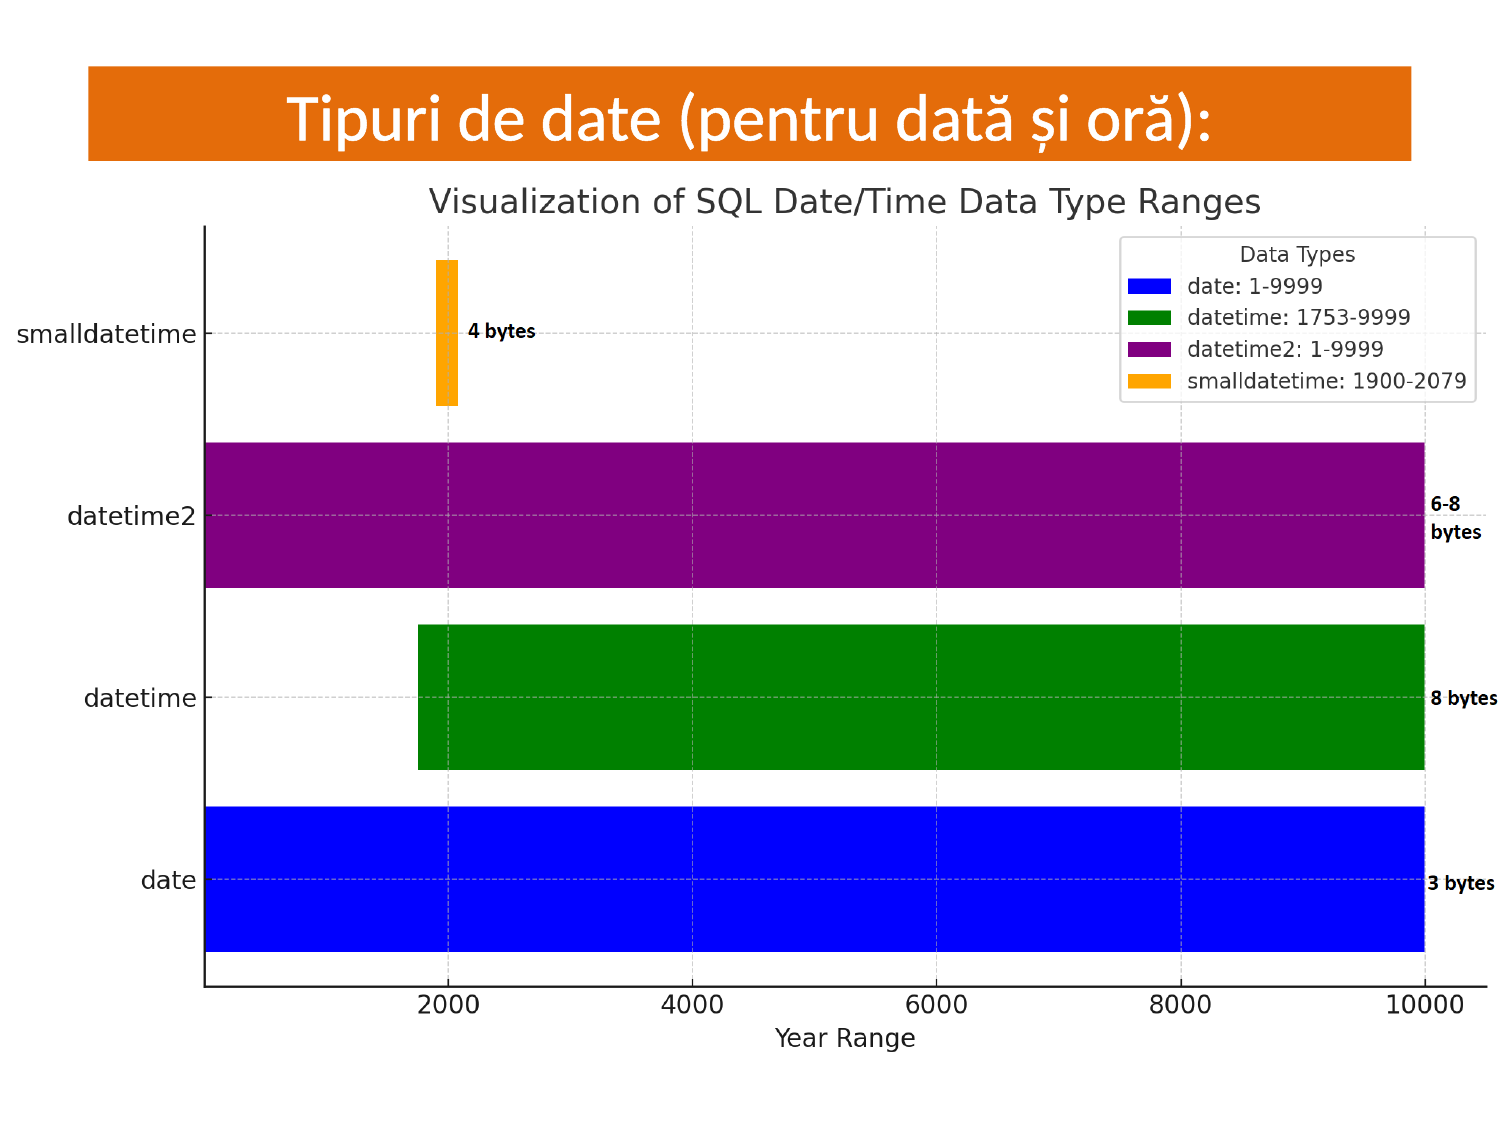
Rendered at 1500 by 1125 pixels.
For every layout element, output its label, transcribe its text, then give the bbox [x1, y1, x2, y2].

text_box Tipuri de date (pentru dată și oră): [88, 66, 1412, 161]
picture [0, 172, 1500, 1068]
